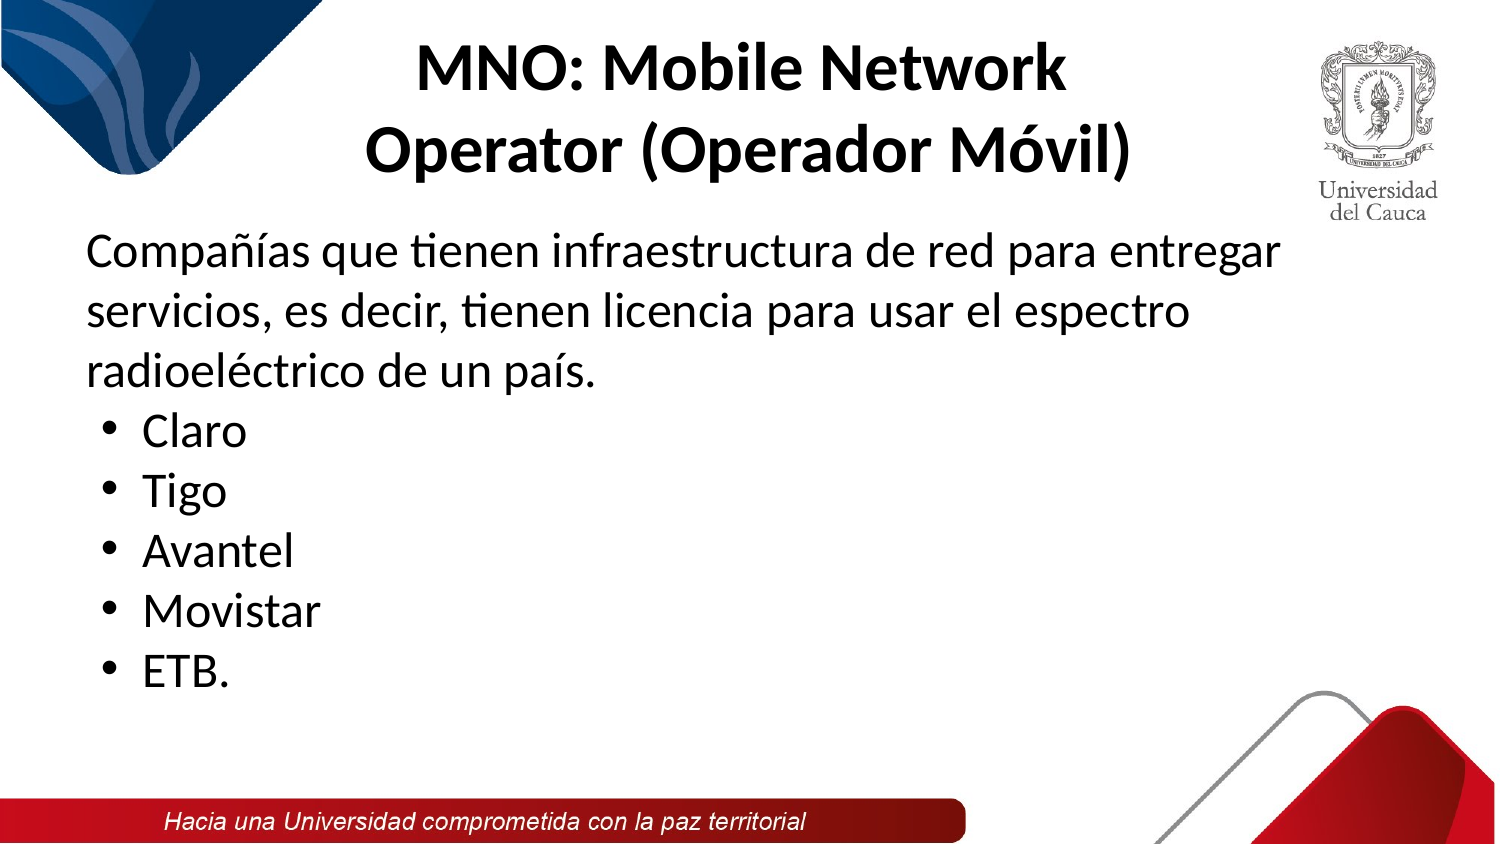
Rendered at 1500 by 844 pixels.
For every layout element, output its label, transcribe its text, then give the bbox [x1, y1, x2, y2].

title MNO: Mobile Network Operator (Operador Móvil) [75, 33, 1425, 175]
picture [0, 0, 1500, 844]
list Compañías que tienen infraestructura de red para entregar servicios, es decir, tienen licencia para usar el espectro radioeléctrico de un país. Claro Tigo Avantel Movistar ETB. [75, 212, 1425, 695]
